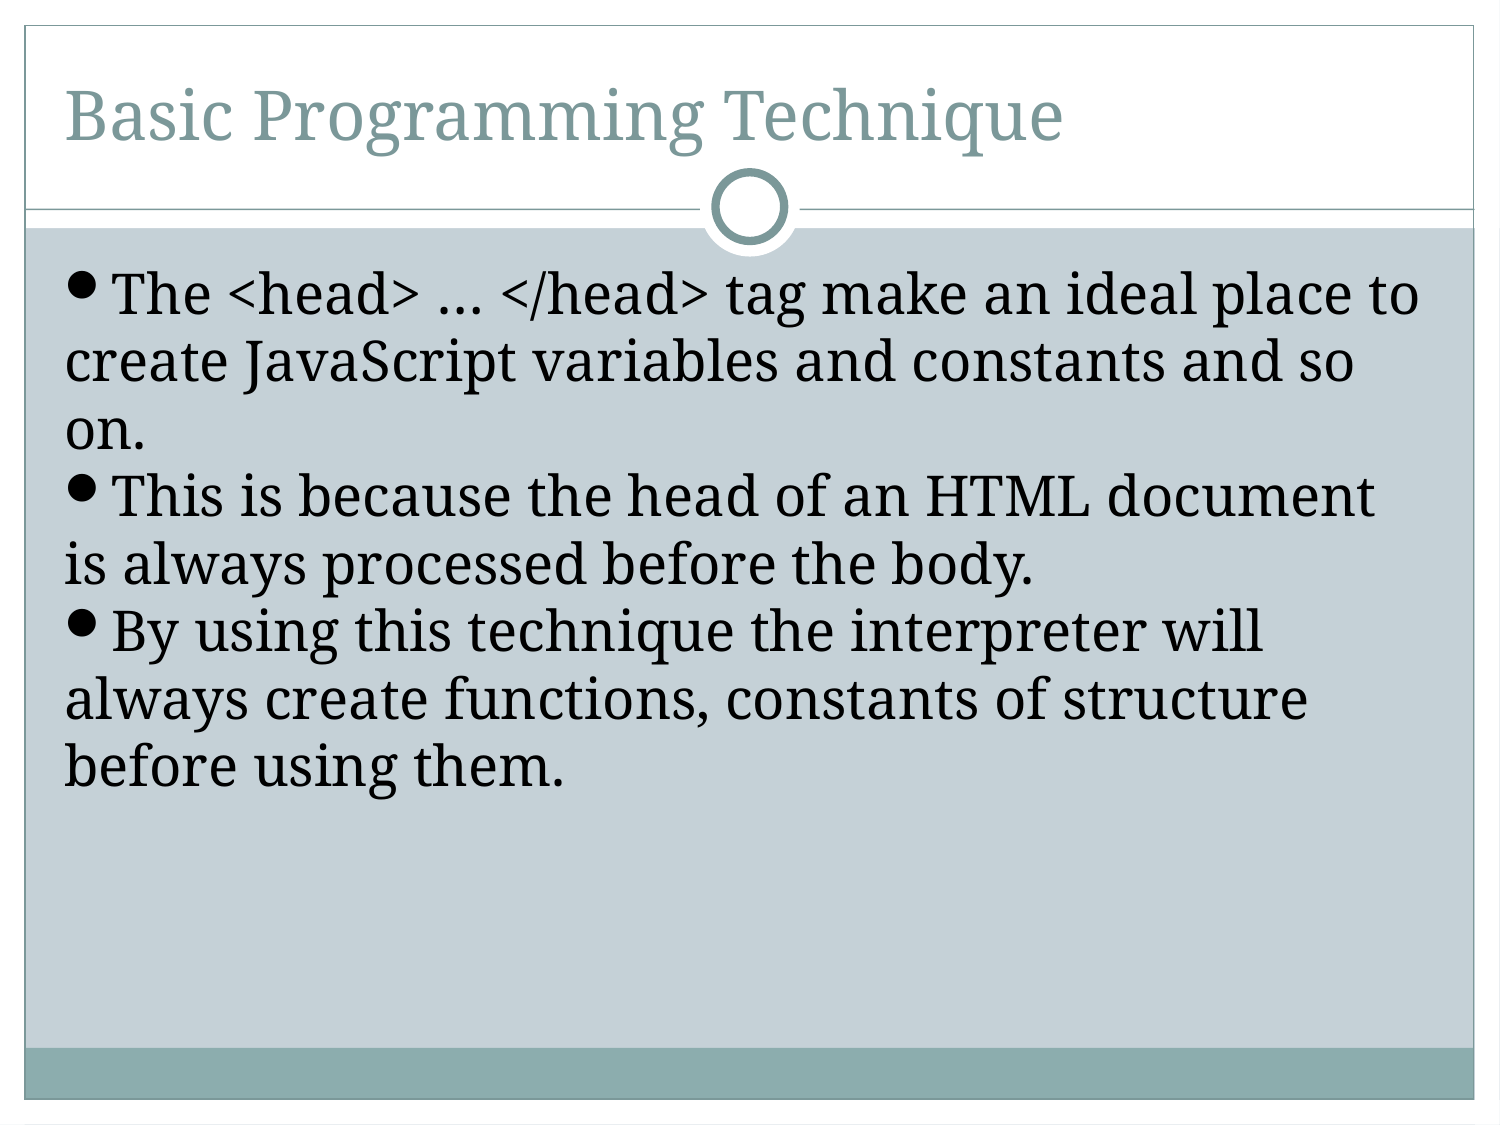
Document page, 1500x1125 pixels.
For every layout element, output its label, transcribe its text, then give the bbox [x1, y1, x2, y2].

text_box The <head> … </head> tag make an ideal place to create JavaScript variables and constants and so on. This is because the head of an HTML document is always processed before the body. By using this technique the interpreter will always create functions, constants of structure before using them. [49, 250, 1445, 1001]
text_box Basic Programming Technique [49, 37, 1450, 162]
